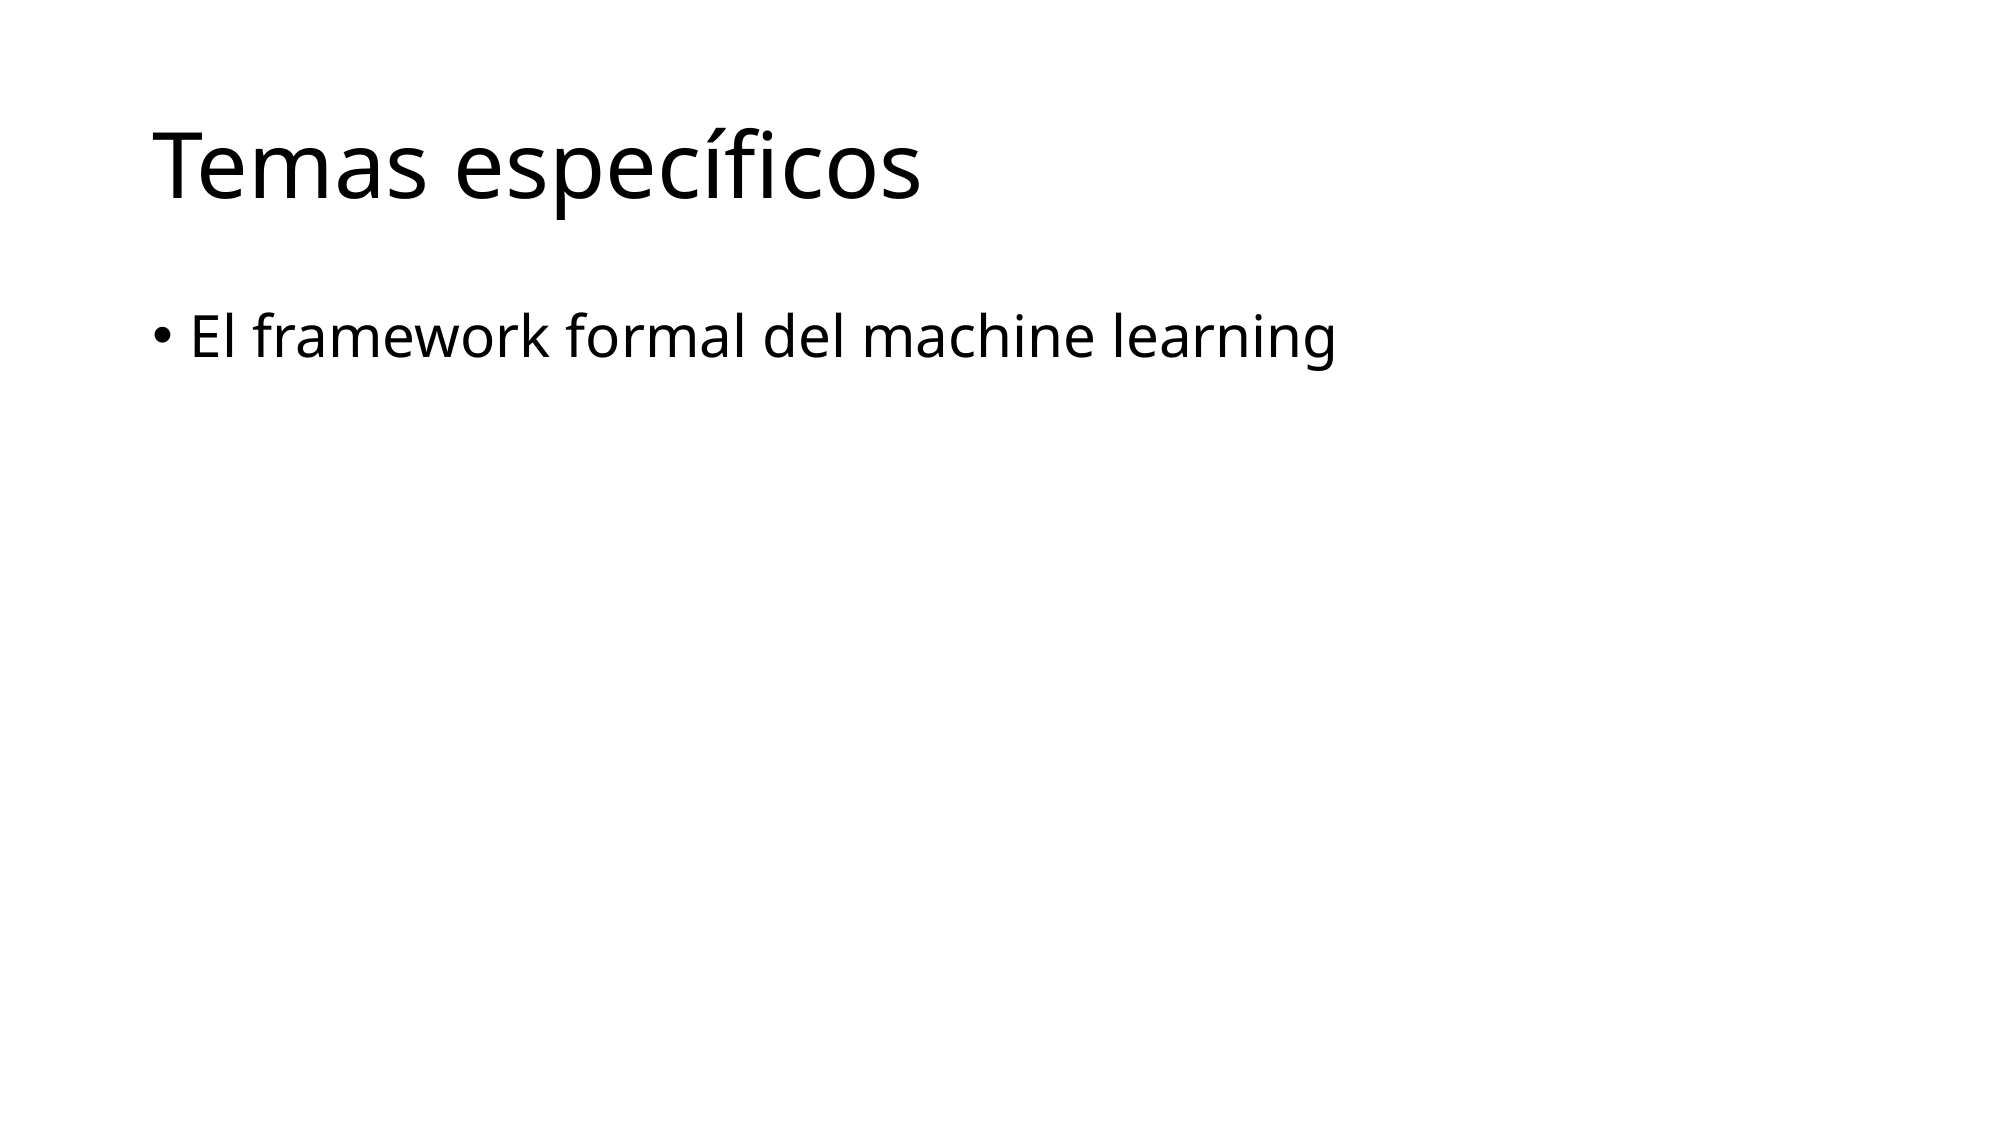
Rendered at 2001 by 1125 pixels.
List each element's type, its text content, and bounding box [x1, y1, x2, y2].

title Temas específicos [137, 59, 1863, 278]
list El framework formal del machine learning [137, 299, 1863, 1014]
